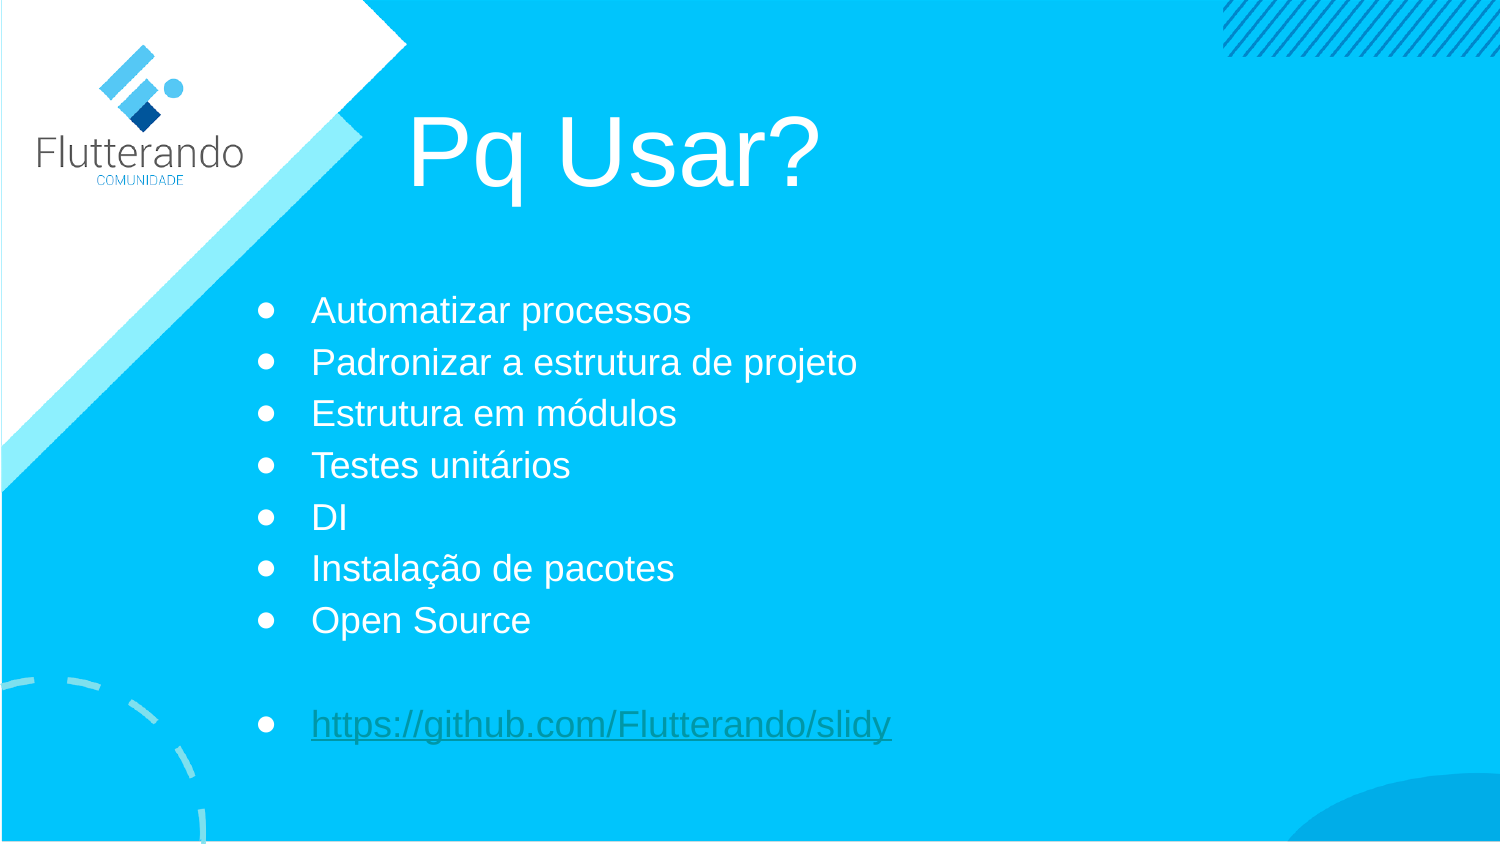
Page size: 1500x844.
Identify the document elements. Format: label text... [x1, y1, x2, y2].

picture [68, 678, 100, 690]
picture [176, 747, 194, 777]
picture [130, 701, 156, 723]
title Pq Usar? [390, 71, 1449, 189]
picture [513, 189, 520, 206]
picture [0, 0, 1500, 844]
list Automatizar processos Padronizar a estrutura de projeto Estrutura em módulos Testes unitários DI Instalação de pacotes Open Source https://github.com/Flutterando/slidy [221, 264, 1500, 825]
